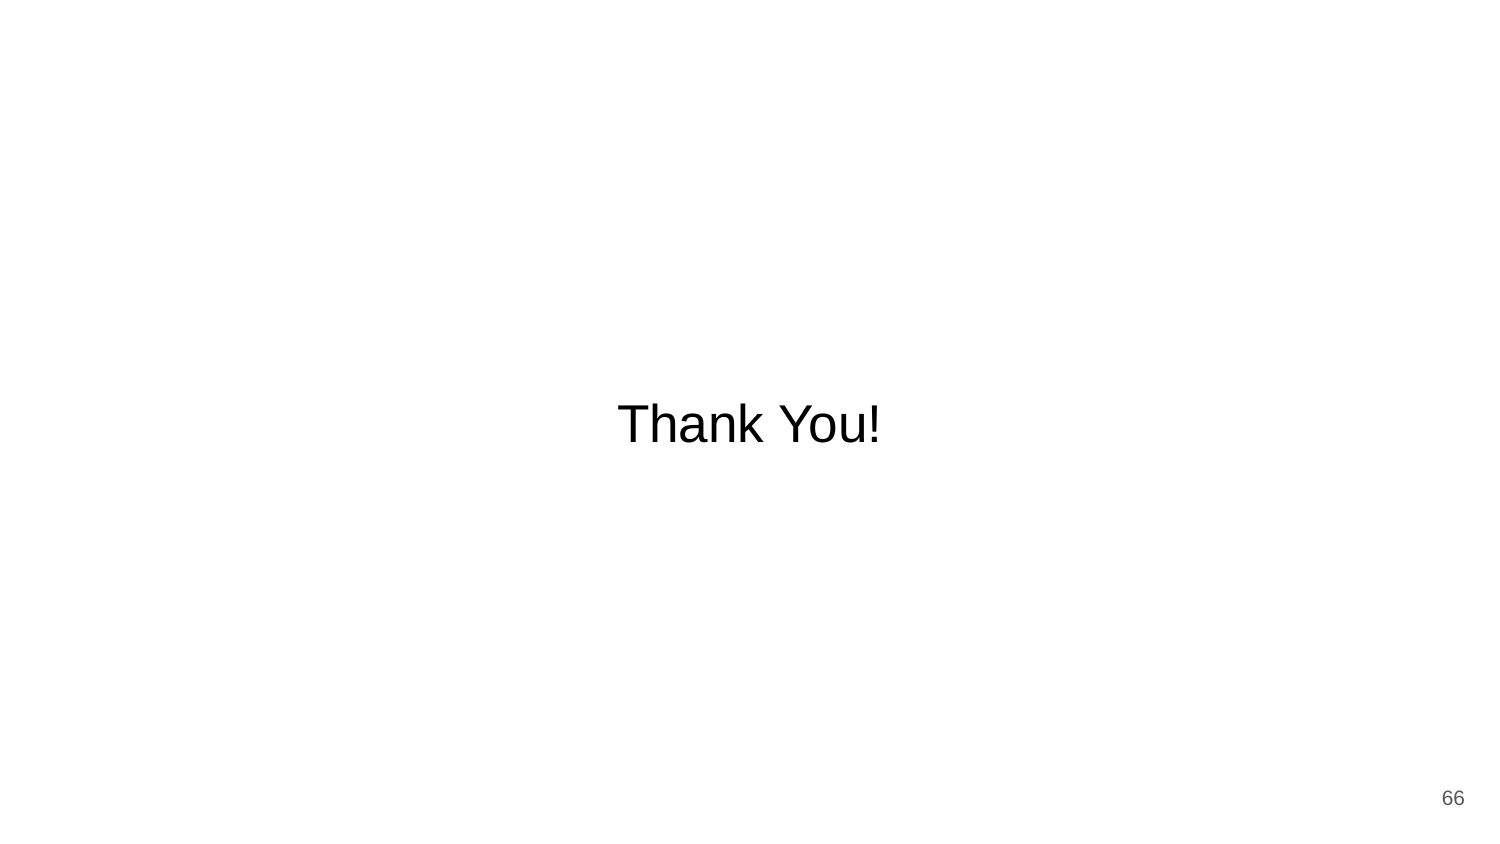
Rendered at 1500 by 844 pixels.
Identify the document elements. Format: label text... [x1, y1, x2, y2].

title Thank You! [51, 374, 1449, 469]
slide_number ‹#› [1389, 764, 1480, 830]
